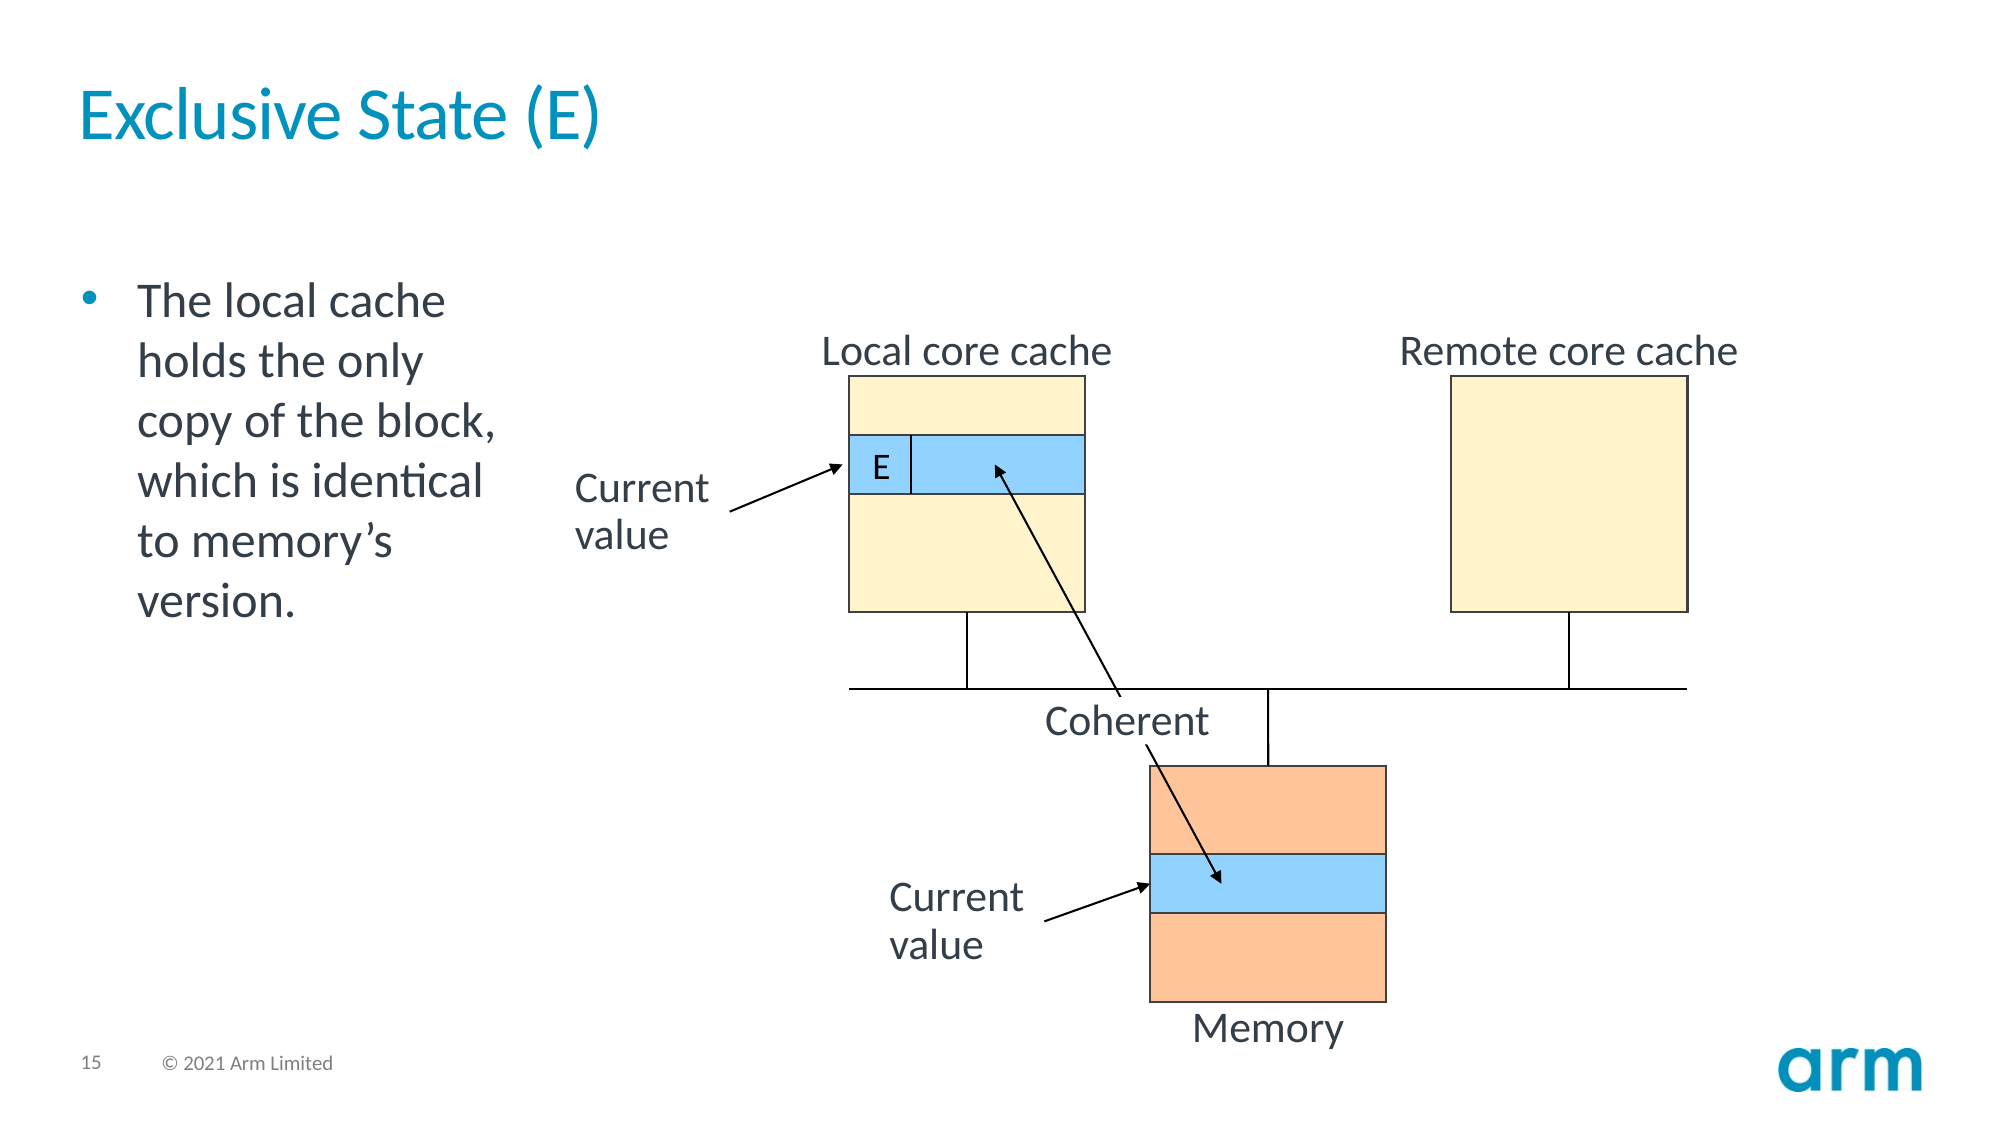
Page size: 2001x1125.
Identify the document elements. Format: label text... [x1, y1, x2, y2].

text_box [1450, 376, 1689, 613]
text_box [1149, 914, 1387, 1003]
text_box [1044, 883, 1151, 922]
list The local cache holds the only copy of the block, which is identical to memory’s version. [80, 267, 509, 938]
picture [1778, 1048, 1794, 1067]
text_box E [848, 434, 1086, 495]
picture [1911, 1048, 1922, 1062]
picture [1803, 1048, 1922, 1092]
text_box Current value [889, 874, 1045, 969]
text_box Memory [1191, 1005, 1345, 1053]
text_box [1151, 853, 1387, 914]
picture [1778, 1072, 1794, 1092]
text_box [729, 464, 843, 513]
picture [1788, 1056, 1812, 1083]
text_box Current value [574, 464, 730, 559]
text_box [848, 495, 994, 613]
text_box Remote core cache [1399, 328, 1739, 376]
text_box Local core cache [821, 328, 1113, 376]
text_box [994, 464, 1222, 884]
text_box [848, 376, 1086, 434]
picture [1889, 1048, 1903, 1053]
text_box [1222, 765, 1387, 853]
title Exclusive State (E) [78, 78, 1922, 186]
